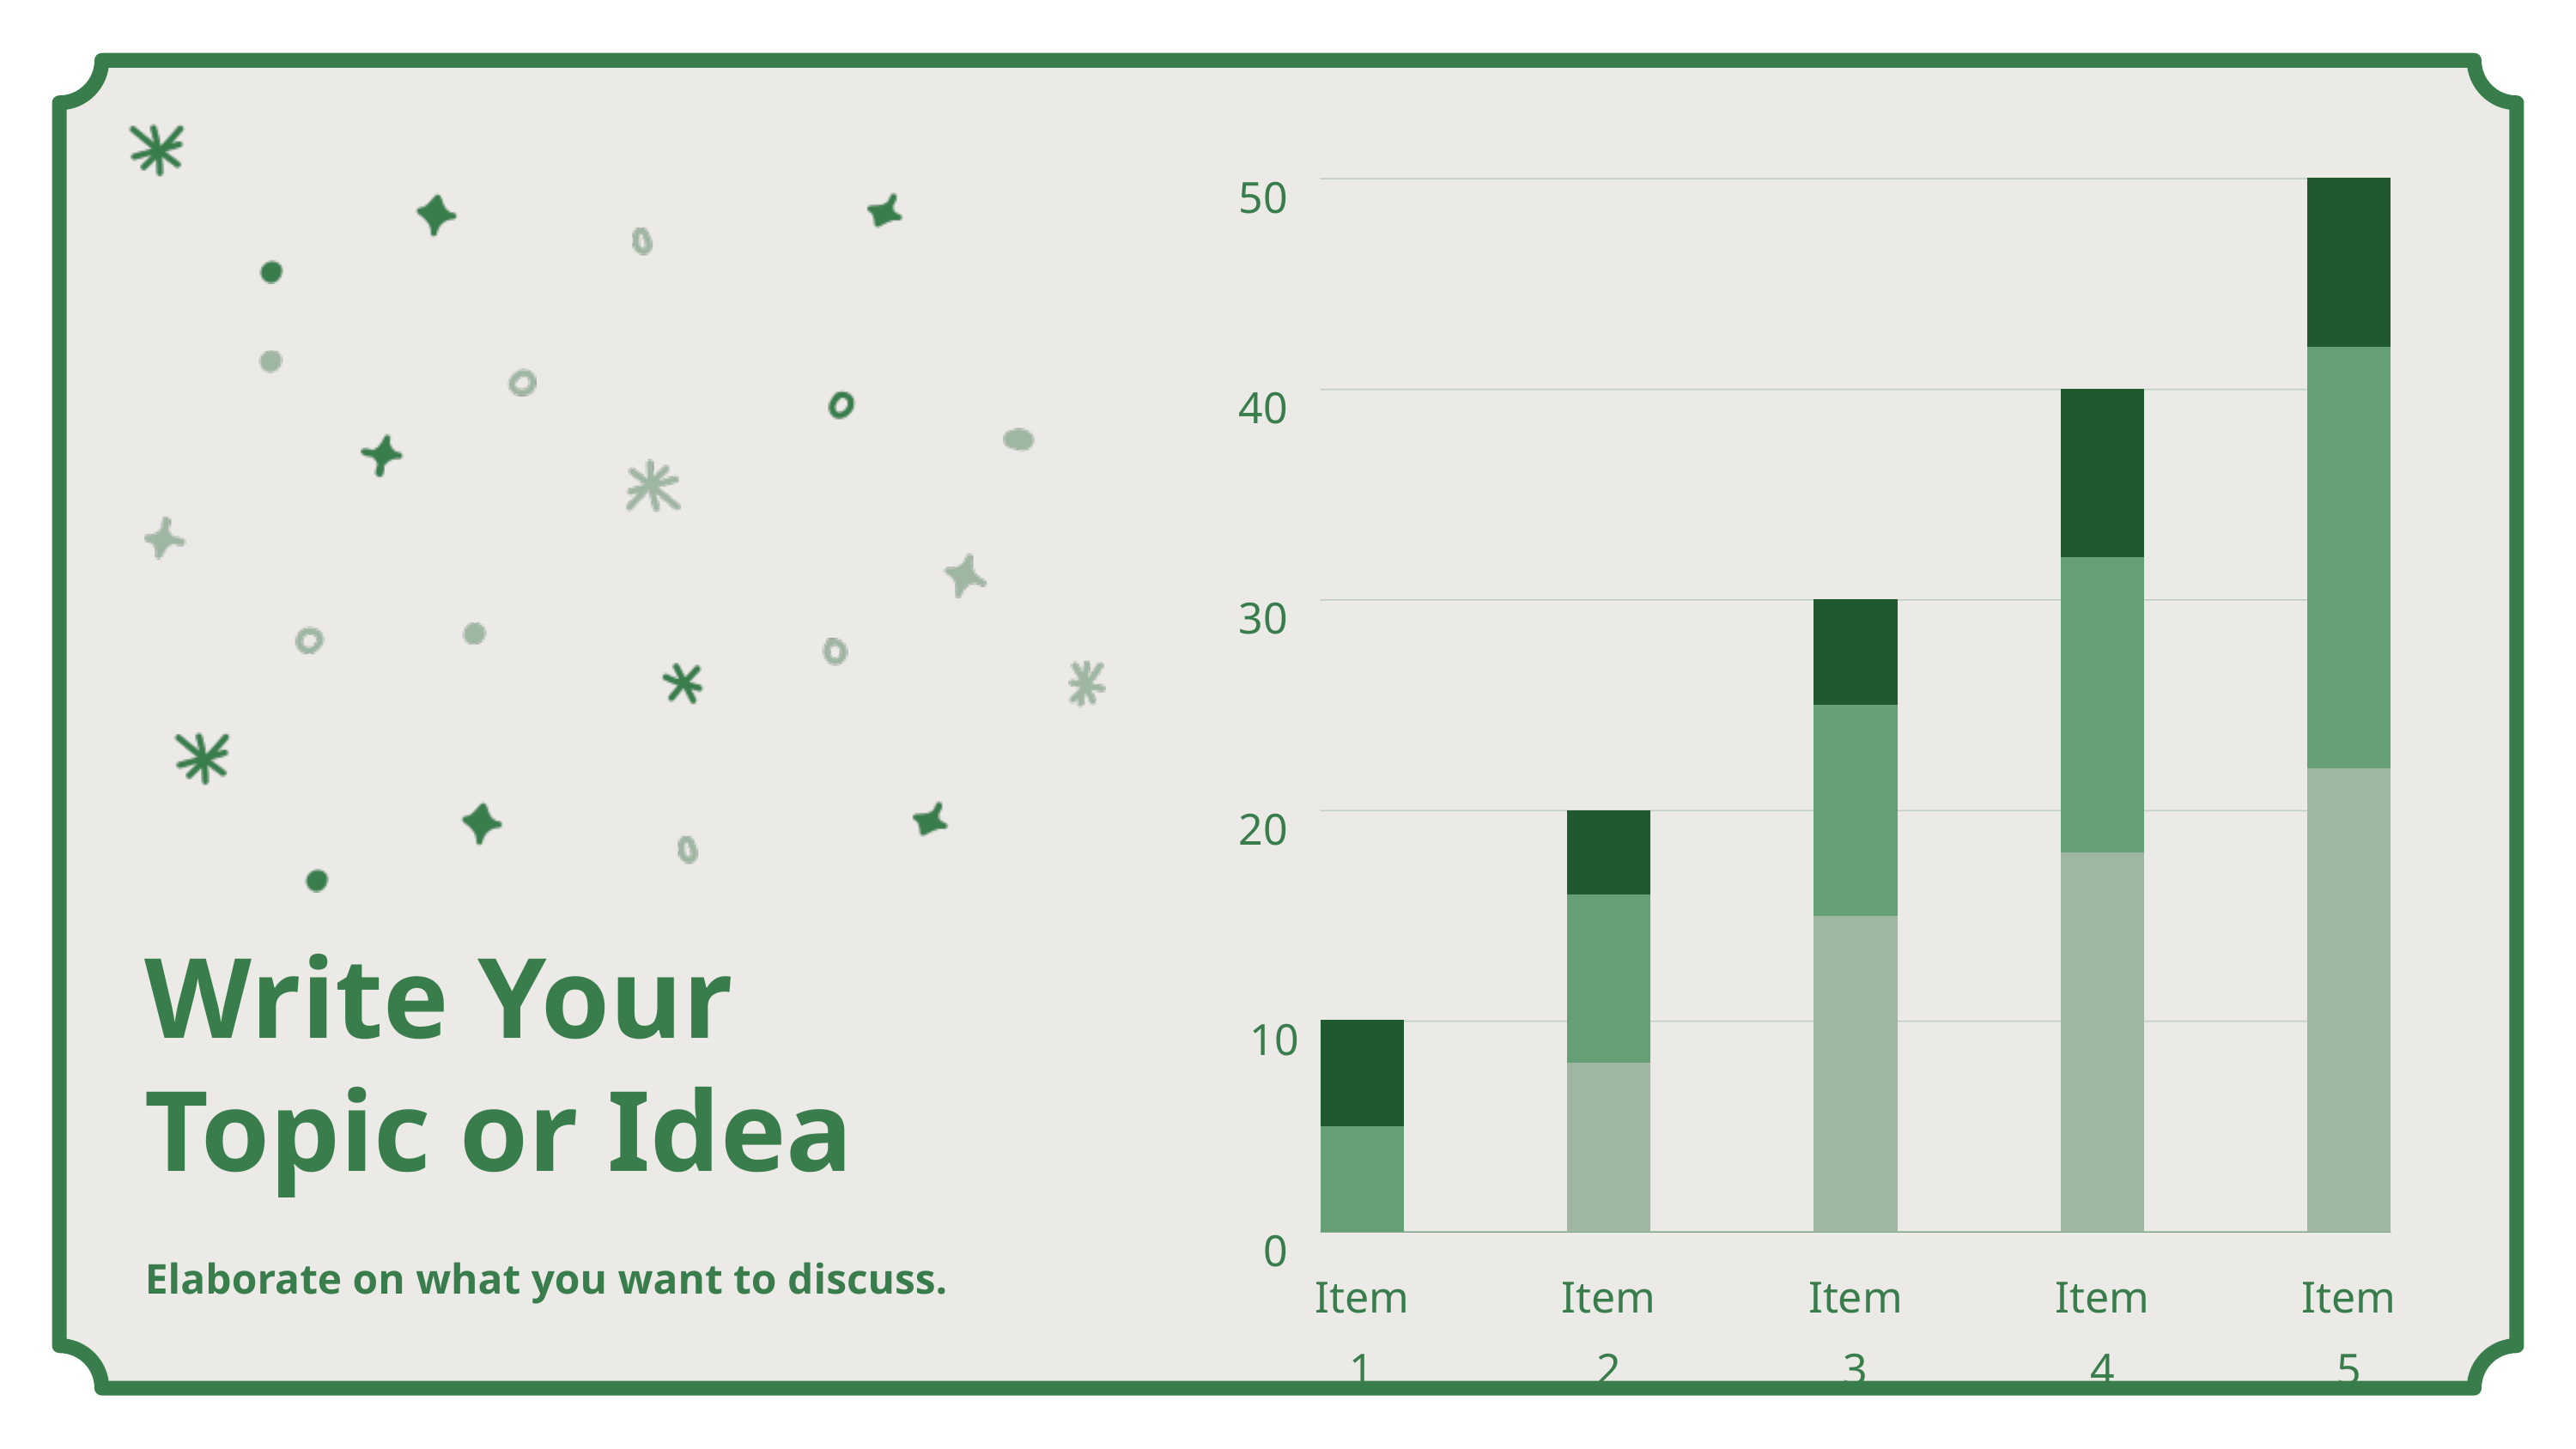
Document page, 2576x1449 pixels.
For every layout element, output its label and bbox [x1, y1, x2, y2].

text_box [58, 39, 2518, 1389]
picture [99, 117, 1060, 285]
text_box [1233, 149, 2414, 1302]
text_box [144, 927, 1107, 1288]
picture [144, 350, 1107, 893]
